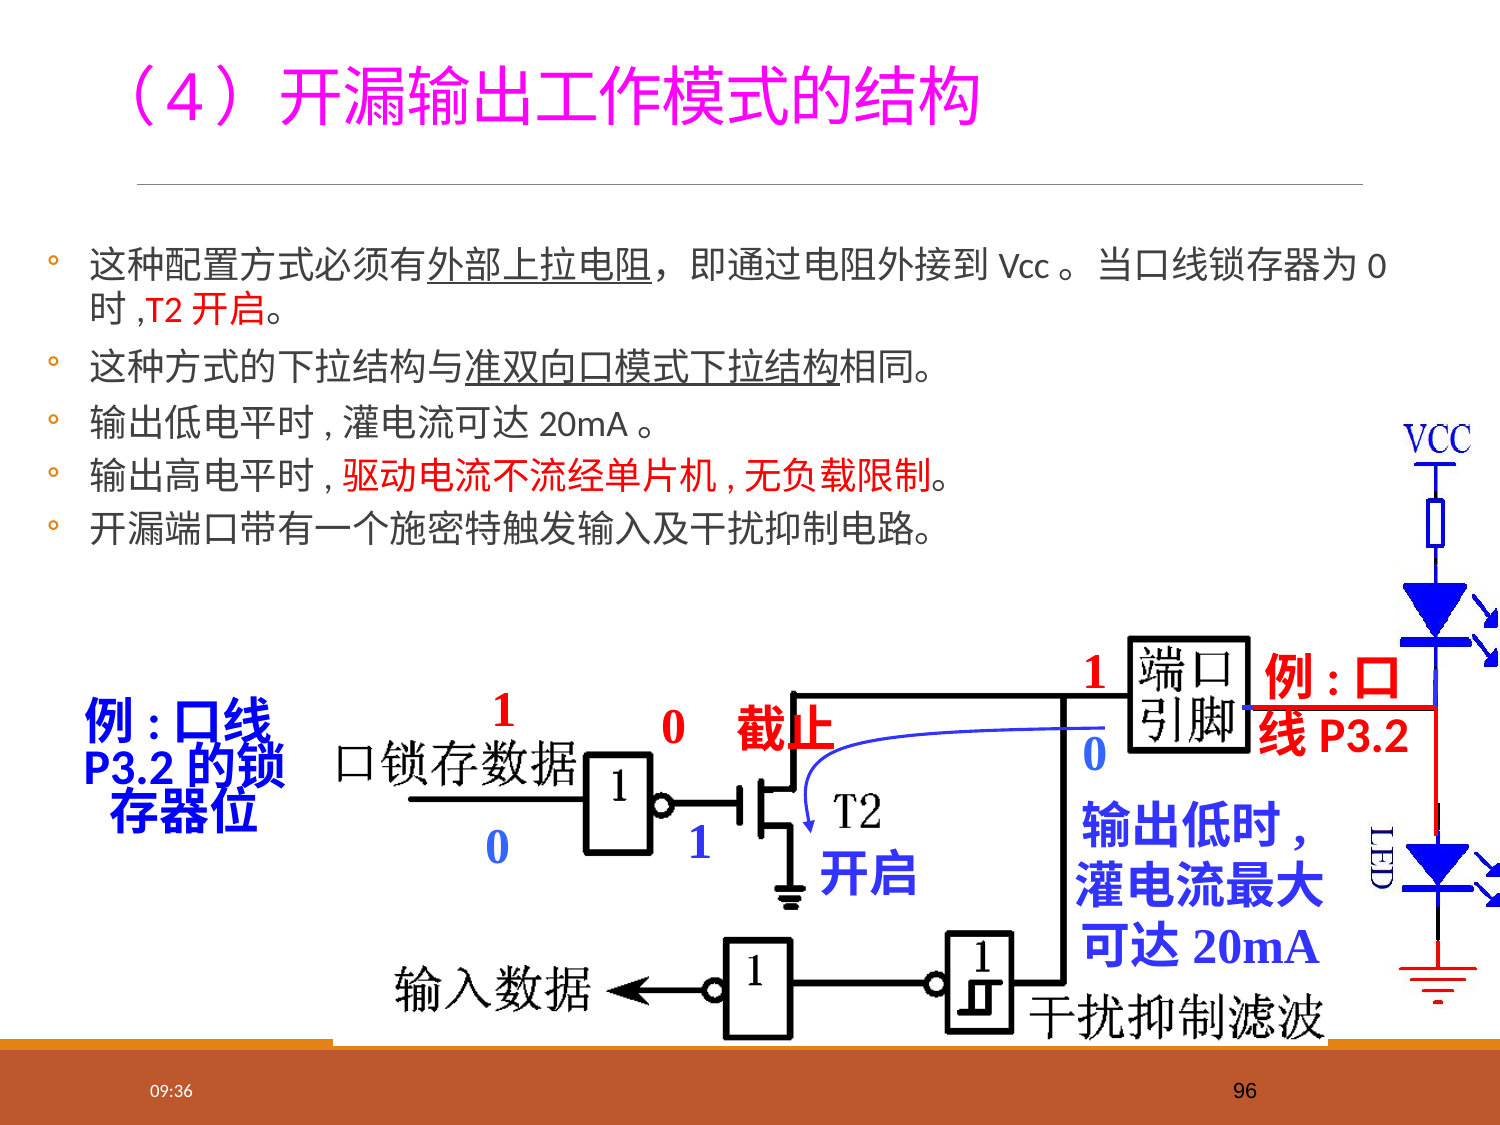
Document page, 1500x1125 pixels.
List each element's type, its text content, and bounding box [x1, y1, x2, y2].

list 这种配置方式必须有外部上拉电阻，即通过电阻外接到Vcc。当口线锁存器为0时,T2开启。 这种方式的下拉结构与准双向口模式下拉结构相同。 输出低电平时,灌电流可达20mA。 输出高电平时,驱动电流不流经单片机,无负载限制。 开漏端口带有一个施密特触发输入及干扰抑制电路。 [46, 233, 1482, 722]
picture [332, 629, 1328, 1046]
title （4）开漏输出工作模式的结构 [76, 58, 1427, 142]
slide_number 96 [1218, 1059, 1380, 1120]
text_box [1253, 706, 1500, 1011]
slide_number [135, 1059, 440, 1120]
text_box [1241, 401, 1500, 710]
text_box 例:口线P3.2的锁存器位 [77, 697, 293, 839]
